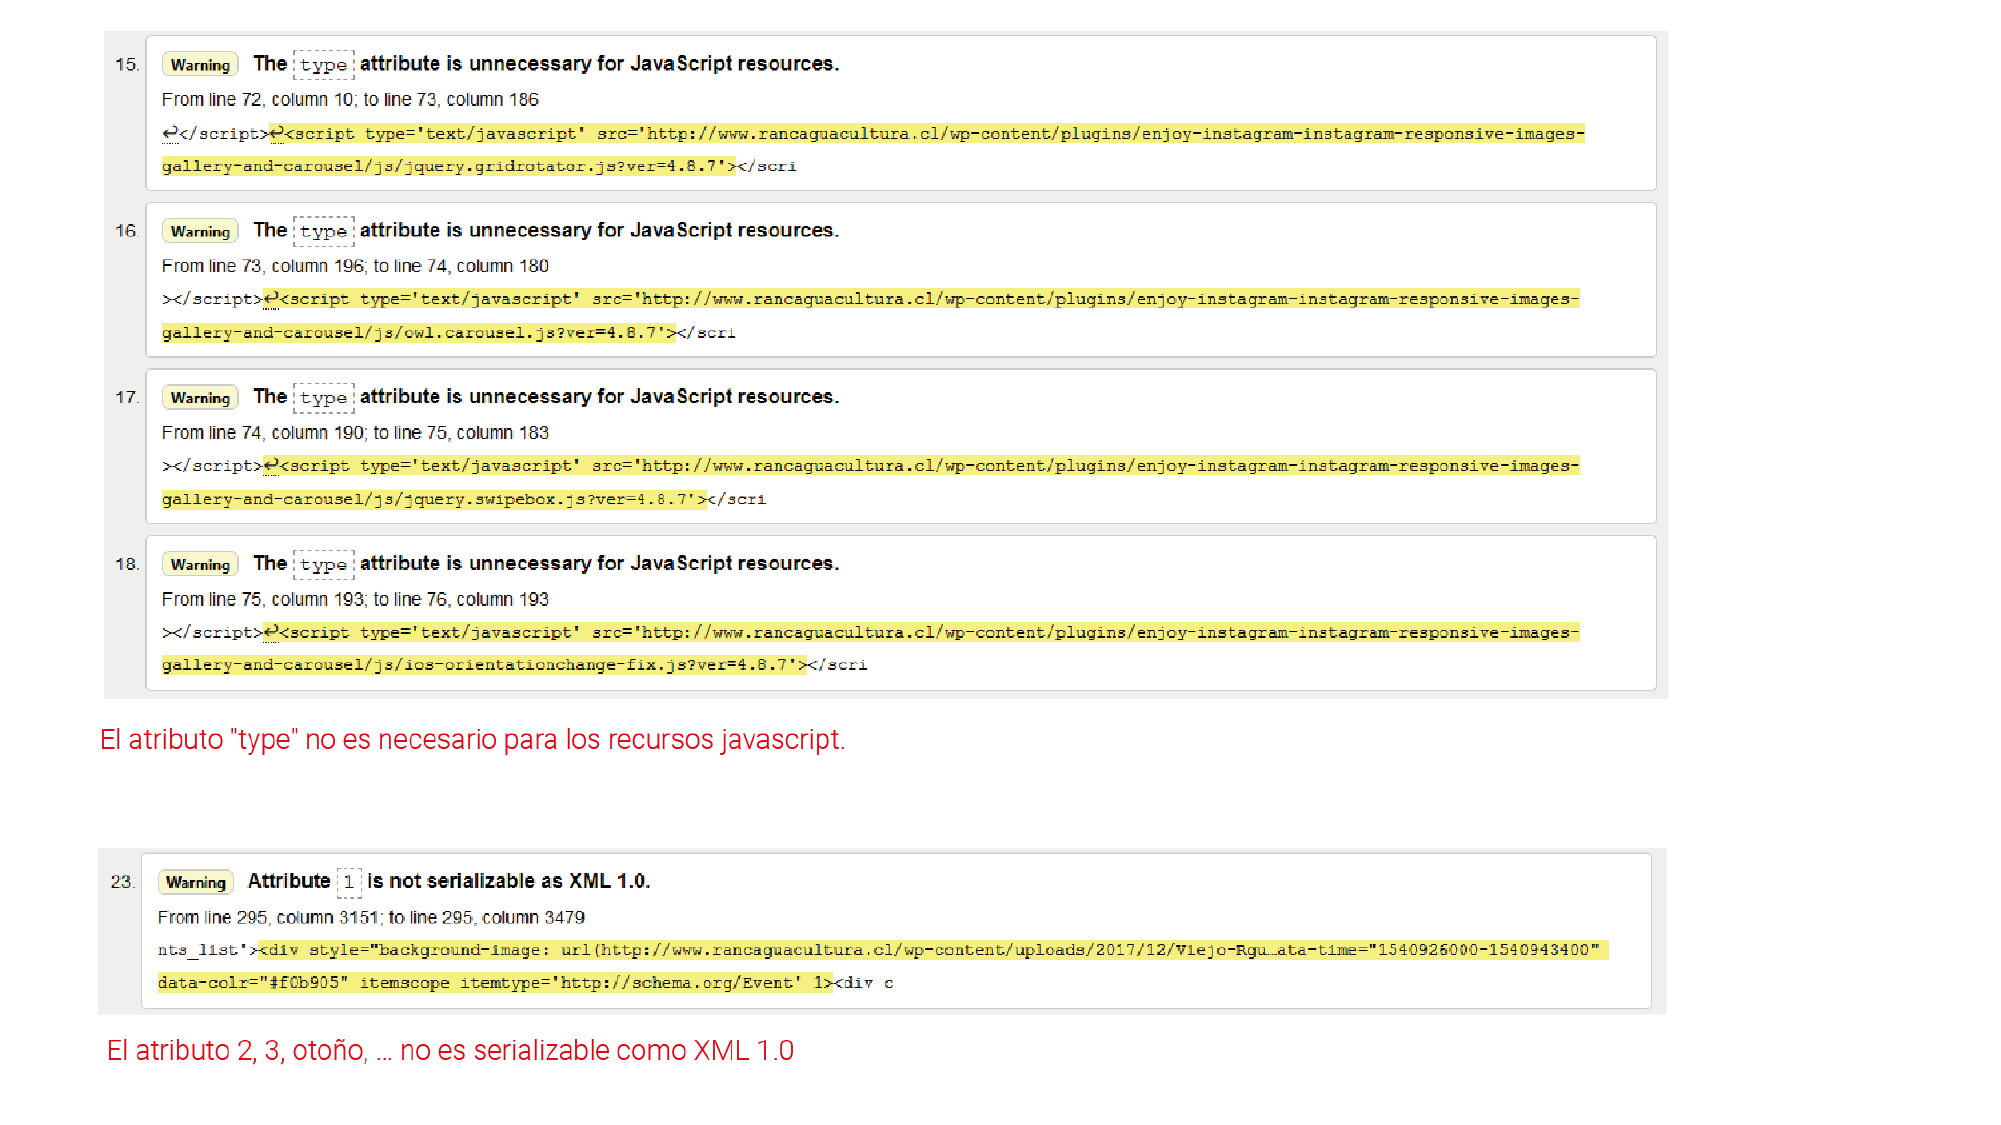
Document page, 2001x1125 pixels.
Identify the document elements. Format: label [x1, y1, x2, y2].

picture [0, 0, 1806, 1113]
